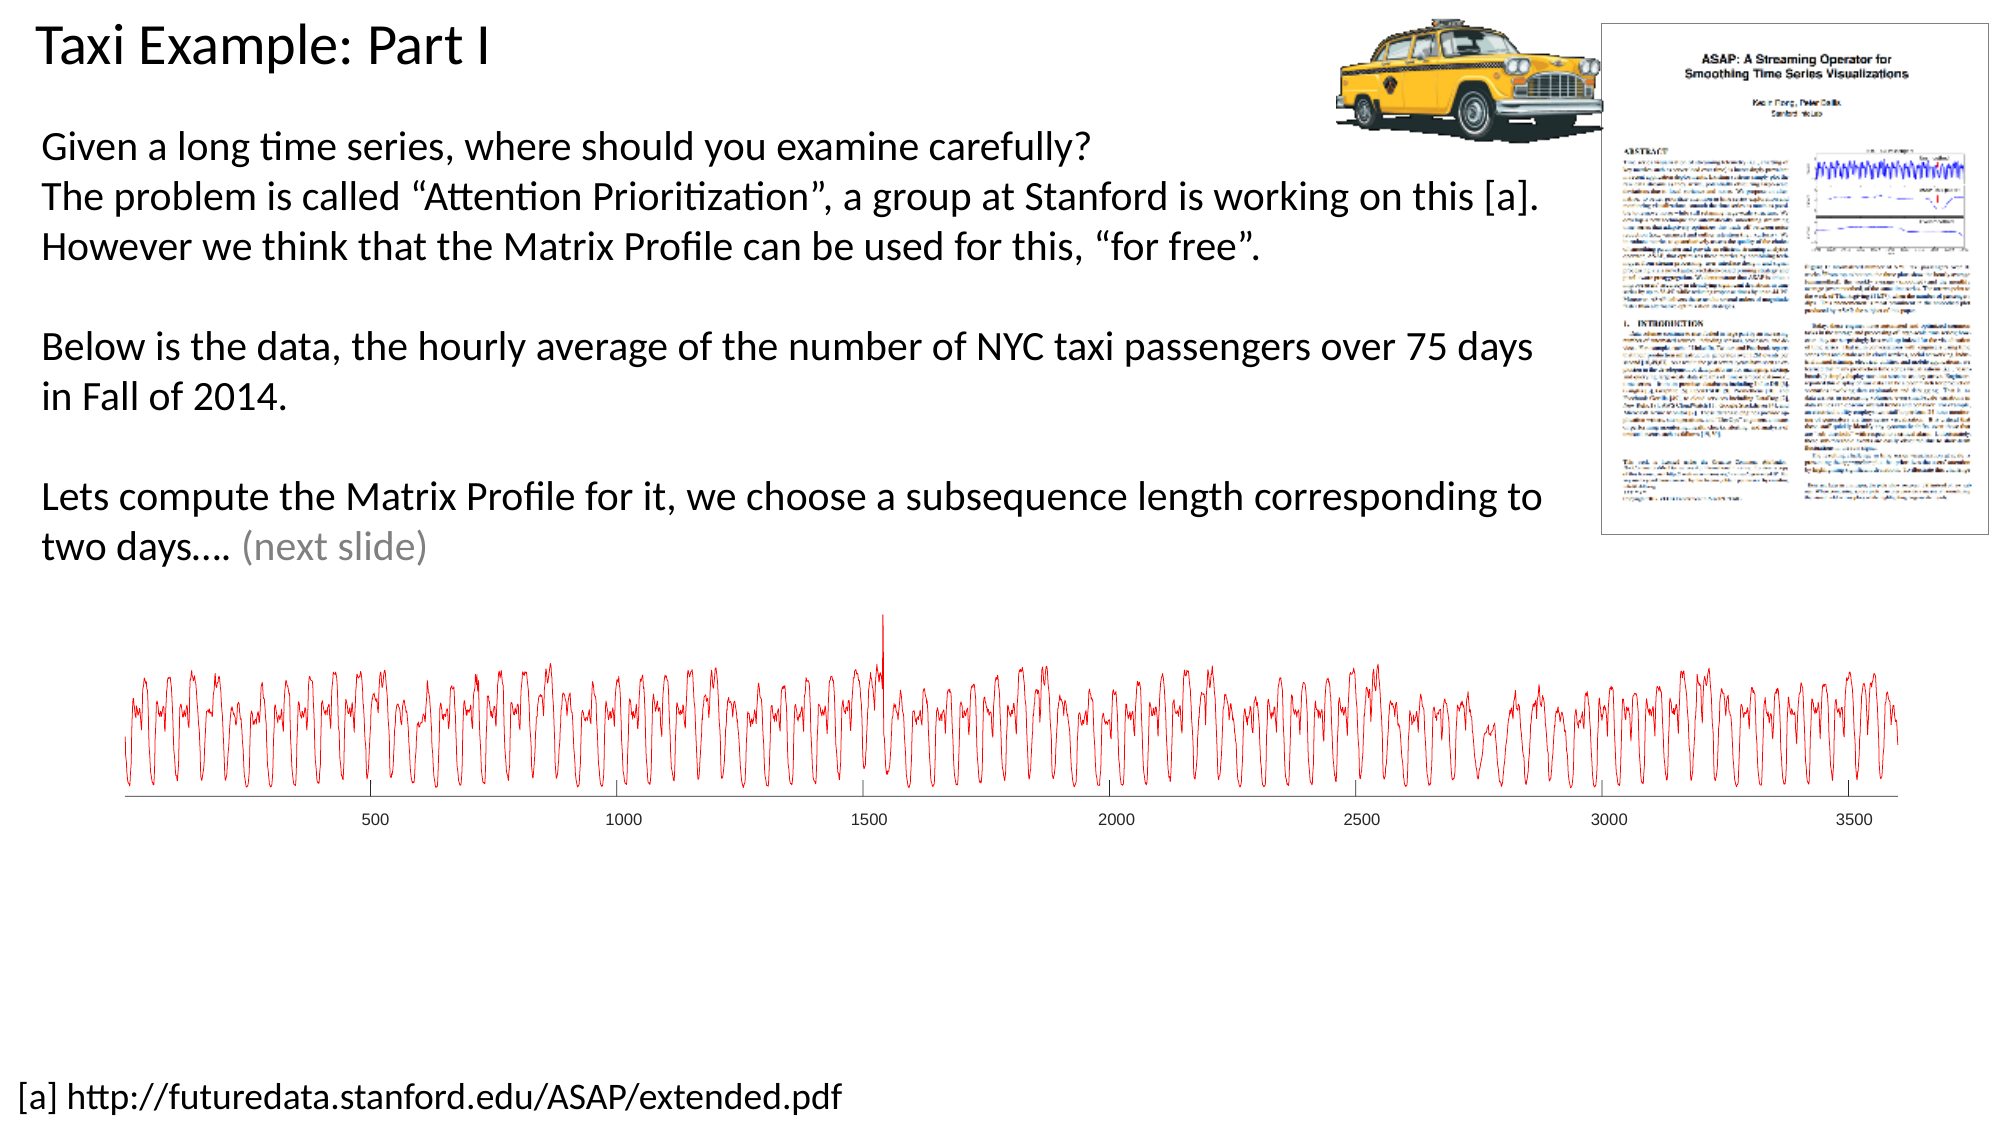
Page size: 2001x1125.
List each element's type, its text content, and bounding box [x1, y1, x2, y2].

text_box [125, 614, 1898, 788]
text_box [125, 737, 1898, 796]
text_box [125, 606, 1898, 744]
text_box 1500 [850, 808, 888, 829]
text_box 2000 [1098, 808, 1136, 829]
text_box 1000 [605, 808, 643, 829]
text_box 3000 [1590, 808, 1629, 829]
text_box 3500 [1835, 808, 1874, 829]
text_box 500 [361, 808, 390, 829]
text_box Given a long time series, where should you examine carefully? The problem is called “Attention Prioritization”, a group at Stanford is working on this [a]. However we think that the Matrix Profile can be used for this, “for free”. Below is the data, the hourly average of the number of NYC taxi passengers over 75 days in Fall of 2014. Lets compute the Matrix Profile for it, we choose a subsequence length corresponding to two days…. (next slide) [26, 111, 1576, 577]
picture [1336, 0, 1989, 535]
text_box 2500 [1343, 808, 1381, 829]
text_box [a] http://futuredata.stanford.edu/ASAP/extended.pdf [2, 1064, 859, 1125]
text_box Taxi Example: Part I [21, 0, 526, 193]
